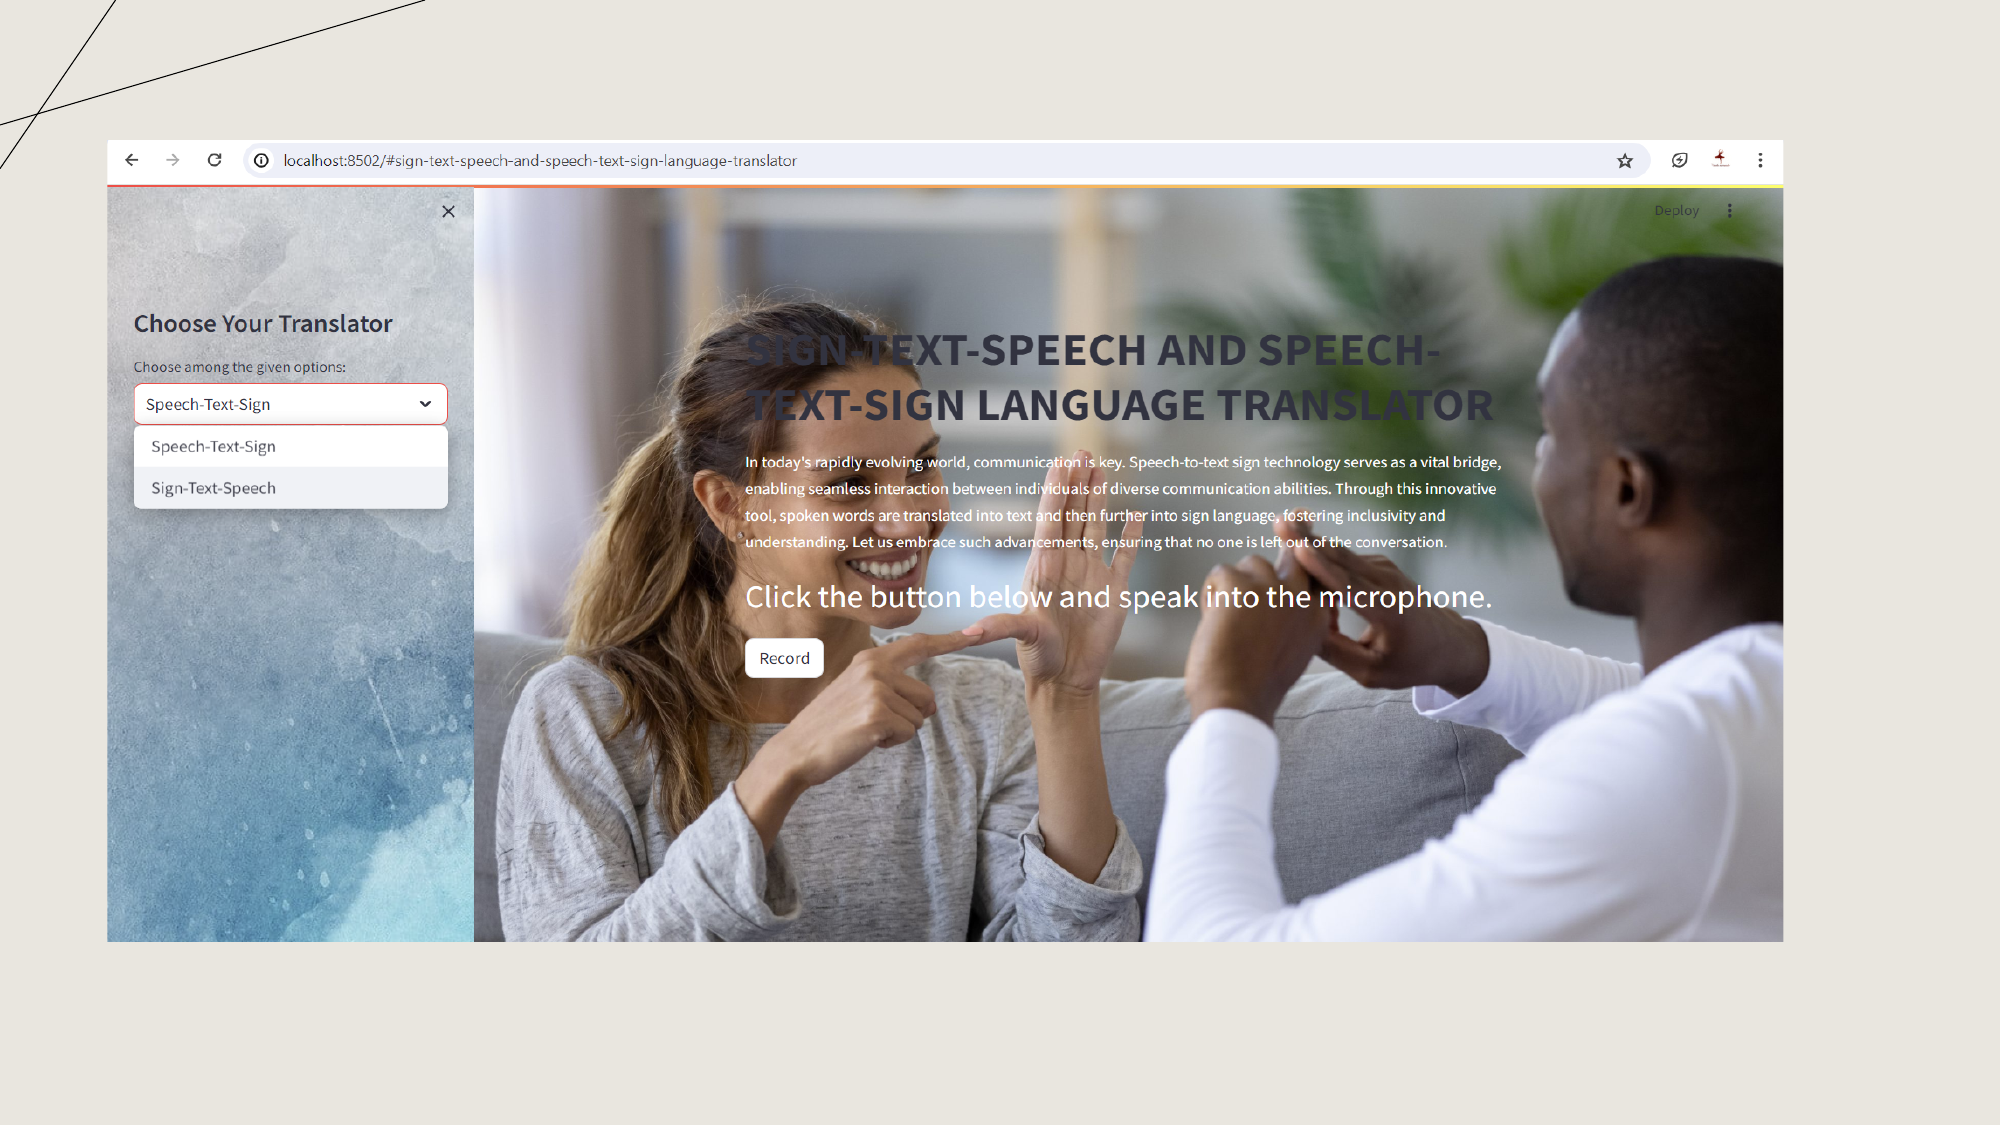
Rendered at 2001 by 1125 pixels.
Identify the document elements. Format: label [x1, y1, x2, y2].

picture [107, 140, 1784, 942]
